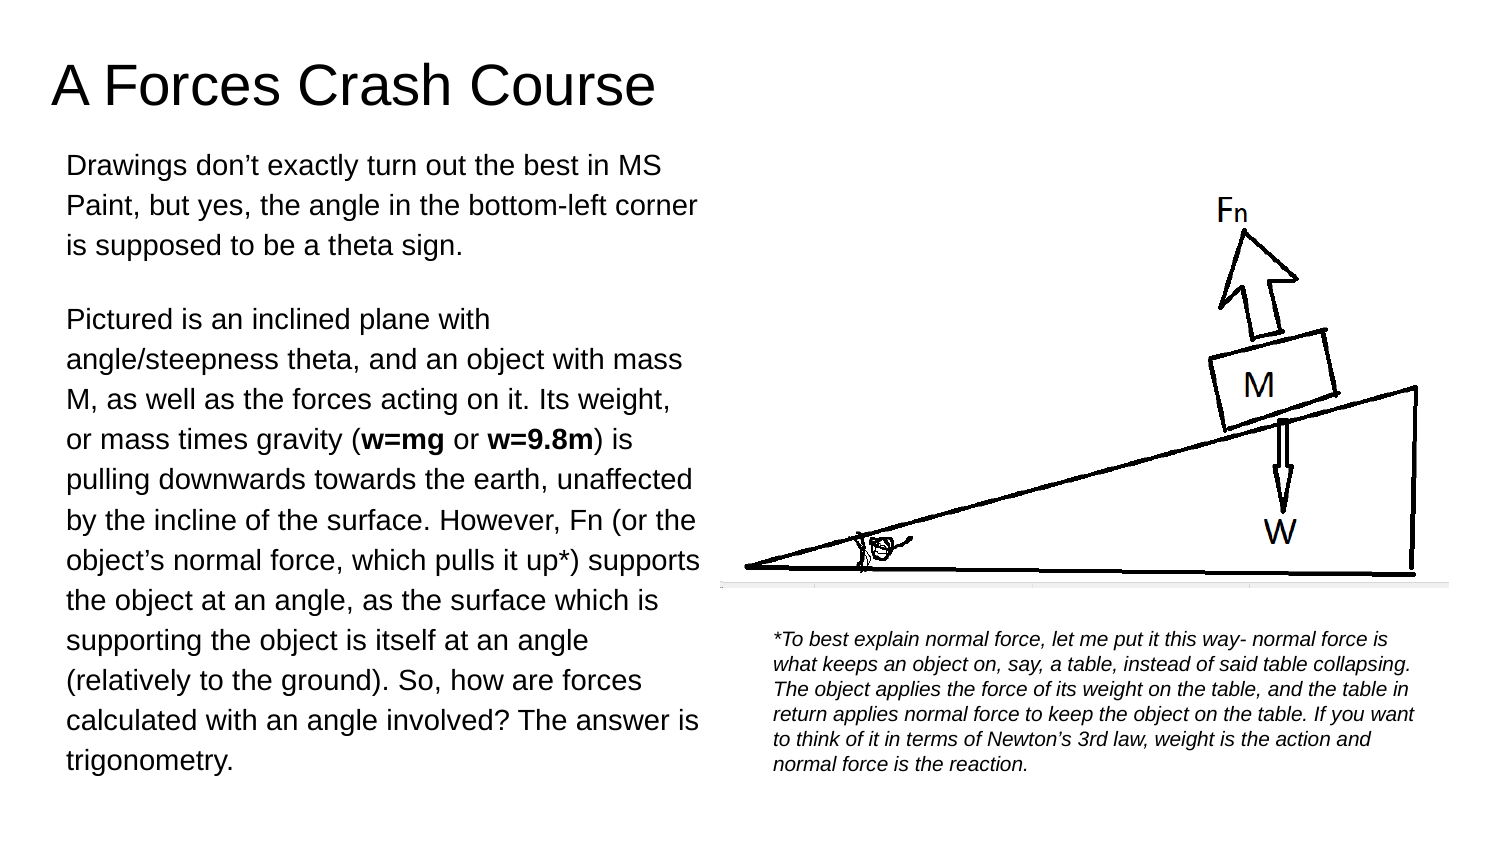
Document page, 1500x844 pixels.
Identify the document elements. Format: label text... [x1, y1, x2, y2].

picture [719, 141, 1450, 588]
title A Forces Crash Course [36, 32, 1449, 126]
list Drawings don’t exactly turn out the best in MS Paint, but yes, the angle in the bottom-left corner is supposed to be a theta sign. Pictured is an inclined plane with angle/steepness theta, and an object with mass M, as well as the forces acting on it. Its weight, or mass times gravity (w=mg or w=9.8m) is pulling downwards towards the earth, unaffected by the incline of the surface. However, Fn (or the object’s normal force, which pulls it up*) supports the object at an angle, as the surface which is supporting the object is itself at an angle (relatively to the ground). So, how are forces calculated with an angle involved? The answer is trigonometry. [51, 126, 721, 802]
text_box *To best explain normal force, let me put it this way- normal force is what keeps an object on, say, a table, instead of said table collapsing. The object applies the force of its weight on the table, and the table in return applies normal force to keep the object on the table. If you want to think of it in terms of Newton’s 3rd law, weight is the action and normal force is the reaction. [758, 610, 1449, 802]
